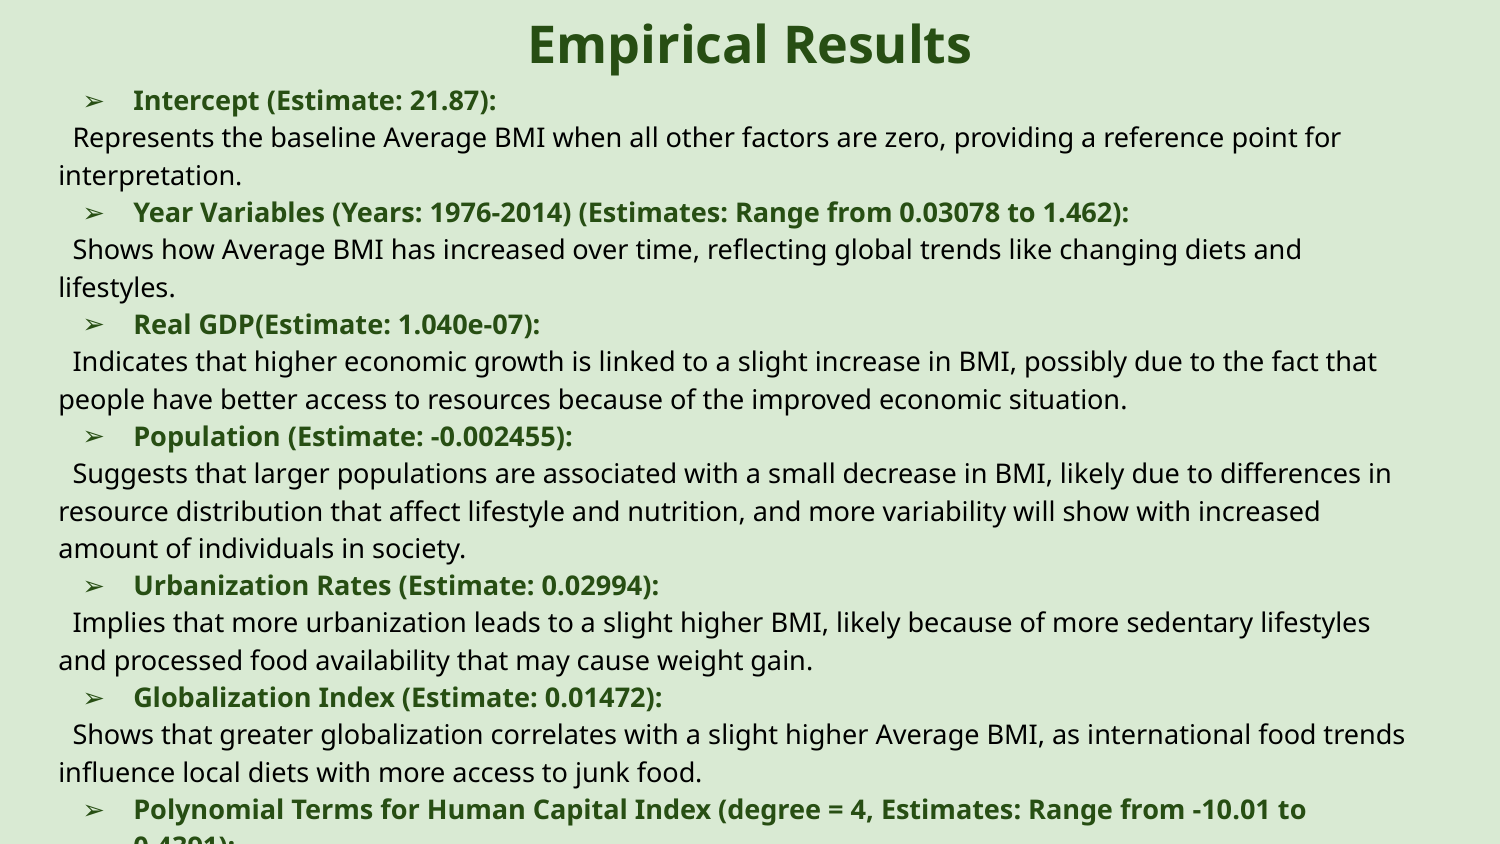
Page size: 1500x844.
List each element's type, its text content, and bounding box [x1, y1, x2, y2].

title Empirical Results [75, 12, 1425, 63]
text_box Intercept (Estimate: 21.87): Represents the baseline Average BMI when all other factors are zero, providing a reference point for interpretation. Year Variables (Years: 1976-2014) (Estimates: Range from 0.03078 to 1.462): Shows how Average BMI has increased over time, reflecting global trends like changing diets and lifestyles. Real GDP(Estimate: 1.040e-07): Indicates that higher economic growth is linked to a slight increase in BMI, possibly due to the fact that people have better access to resources because of the improved economic situation. Population (Estimate: -0.002455): Suggests that larger populations are associated with a small decrease in BMI, likely due to differences in resource distribution that affect lifestyle and nutrition, and more variability will show with increased amount of individuals in society. Urbanization Rates (Estimate: 0.02994): Implies that more urbanization leads to a slight higher BMI, likely because of more sedentary lifestyles and processed food availability that may cause weight gain. Globalization Index (Estimate: 0.01472): Shows that greater globalization correlates with a slight higher Average BMI, as international food trends influence local diets with more access to junk food. Polynomial Terms for Human Capital Index (degree = 4, Estimates: Range from -10.01 to 0.4391): Captures the complex non-linear relationship between the Human Capital Index and Average BMI, Initially, higher human capital might reduce BMI due to better health knowledge and practices. However, at higher levels, other factors (such as changes in lifestyle with more sedentary jobs) might reverse this trend, leading to higher BMI. [43, 63, 1425, 830]
